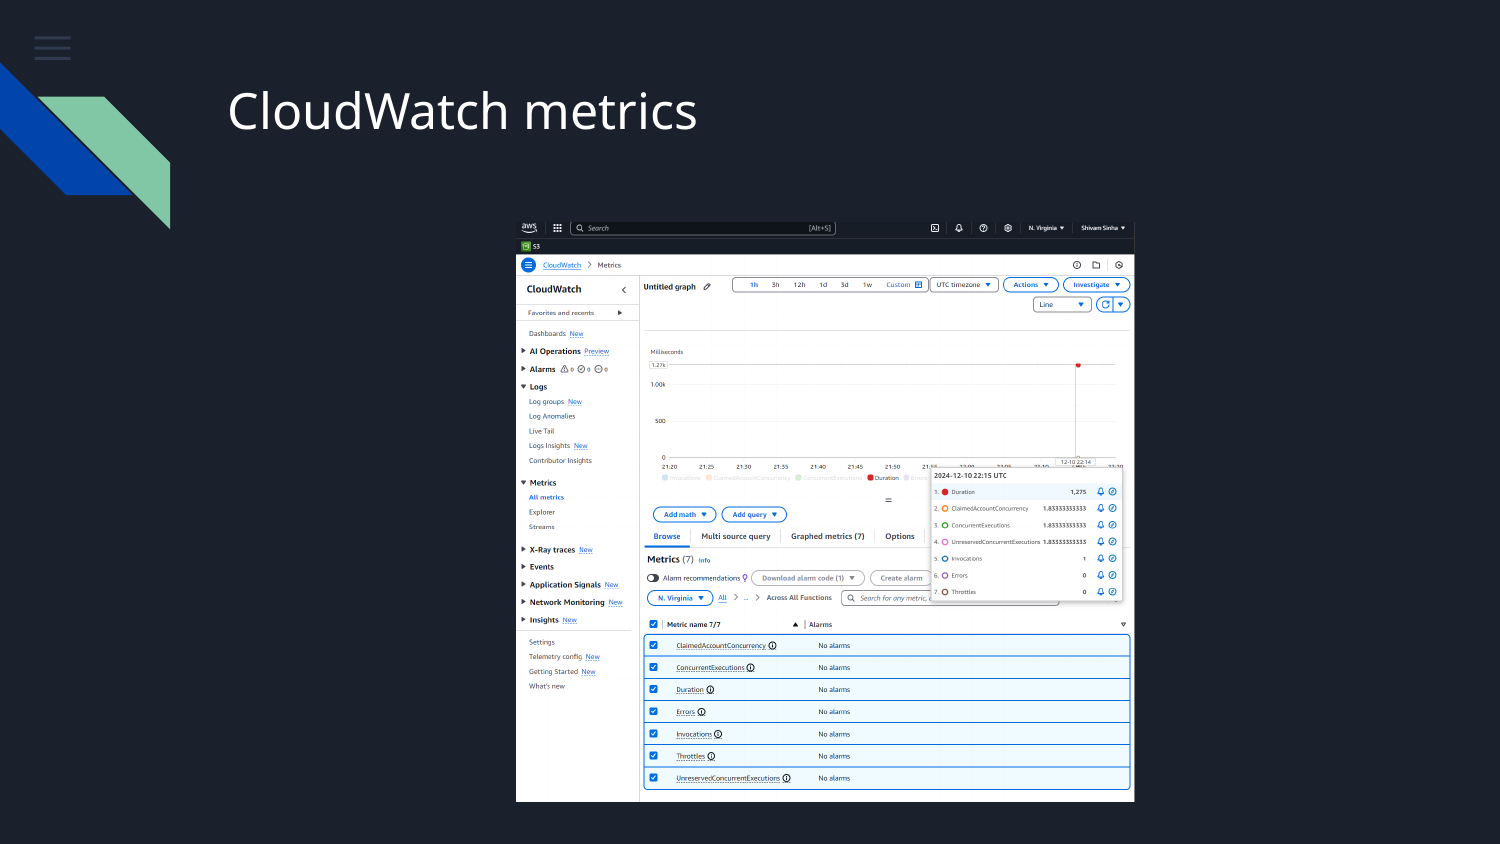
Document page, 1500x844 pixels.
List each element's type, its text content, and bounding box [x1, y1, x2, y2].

picture [516, 222, 1135, 803]
title CloudWatch metrics [212, 64, 1368, 215]
